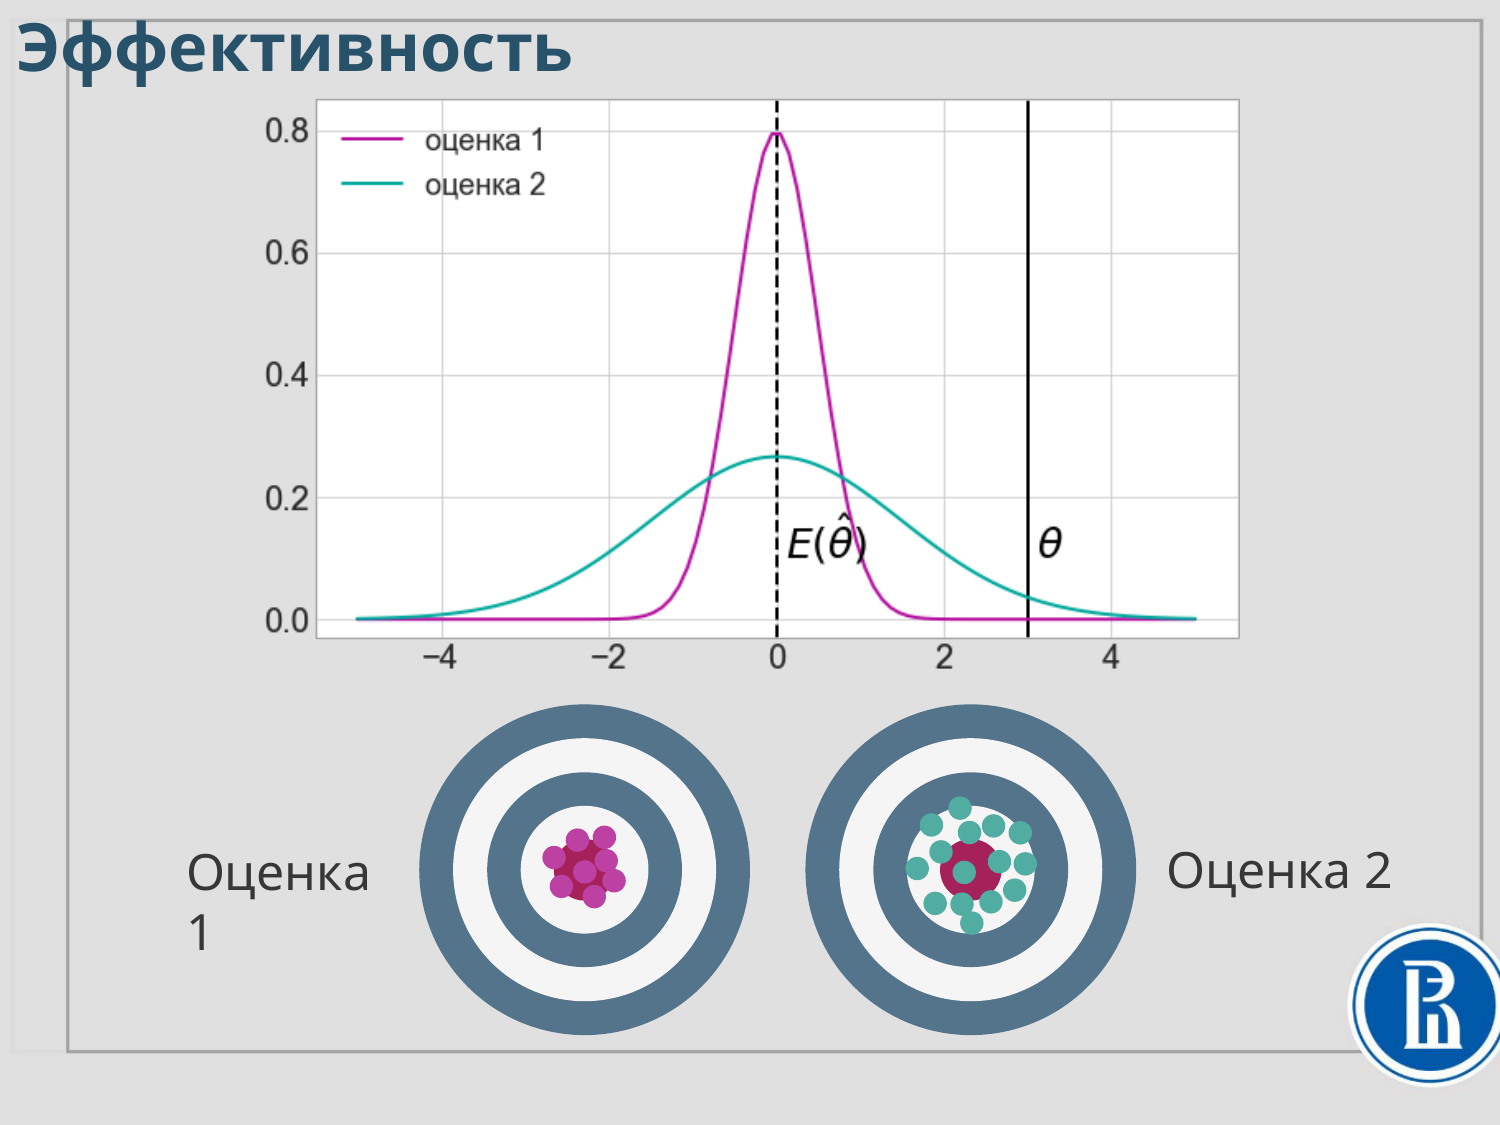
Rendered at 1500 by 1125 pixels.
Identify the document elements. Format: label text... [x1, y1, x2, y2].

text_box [542, 825, 627, 909]
picture [0, 0, 1500, 1125]
text_box [419, 704, 751, 1036]
text_box [905, 942, 1035, 968]
text_box [909, 772, 1032, 794]
text_box [453, 738, 717, 1002]
text_box [520, 805, 649, 934]
text_box Оценка 1 [171, 832, 416, 968]
text_box [1043, 804, 1069, 935]
text_box [873, 802, 901, 938]
text_box [487, 772, 682, 968]
text_box Эффективность [1, 0, 1500, 94]
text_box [905, 796, 1038, 936]
text_box [1250, 584, 1500, 690]
text_box [805, 704, 1137, 1036]
text_box Оценка 2 [1151, 831, 1424, 906]
text_box [839, 738, 1103, 1002]
